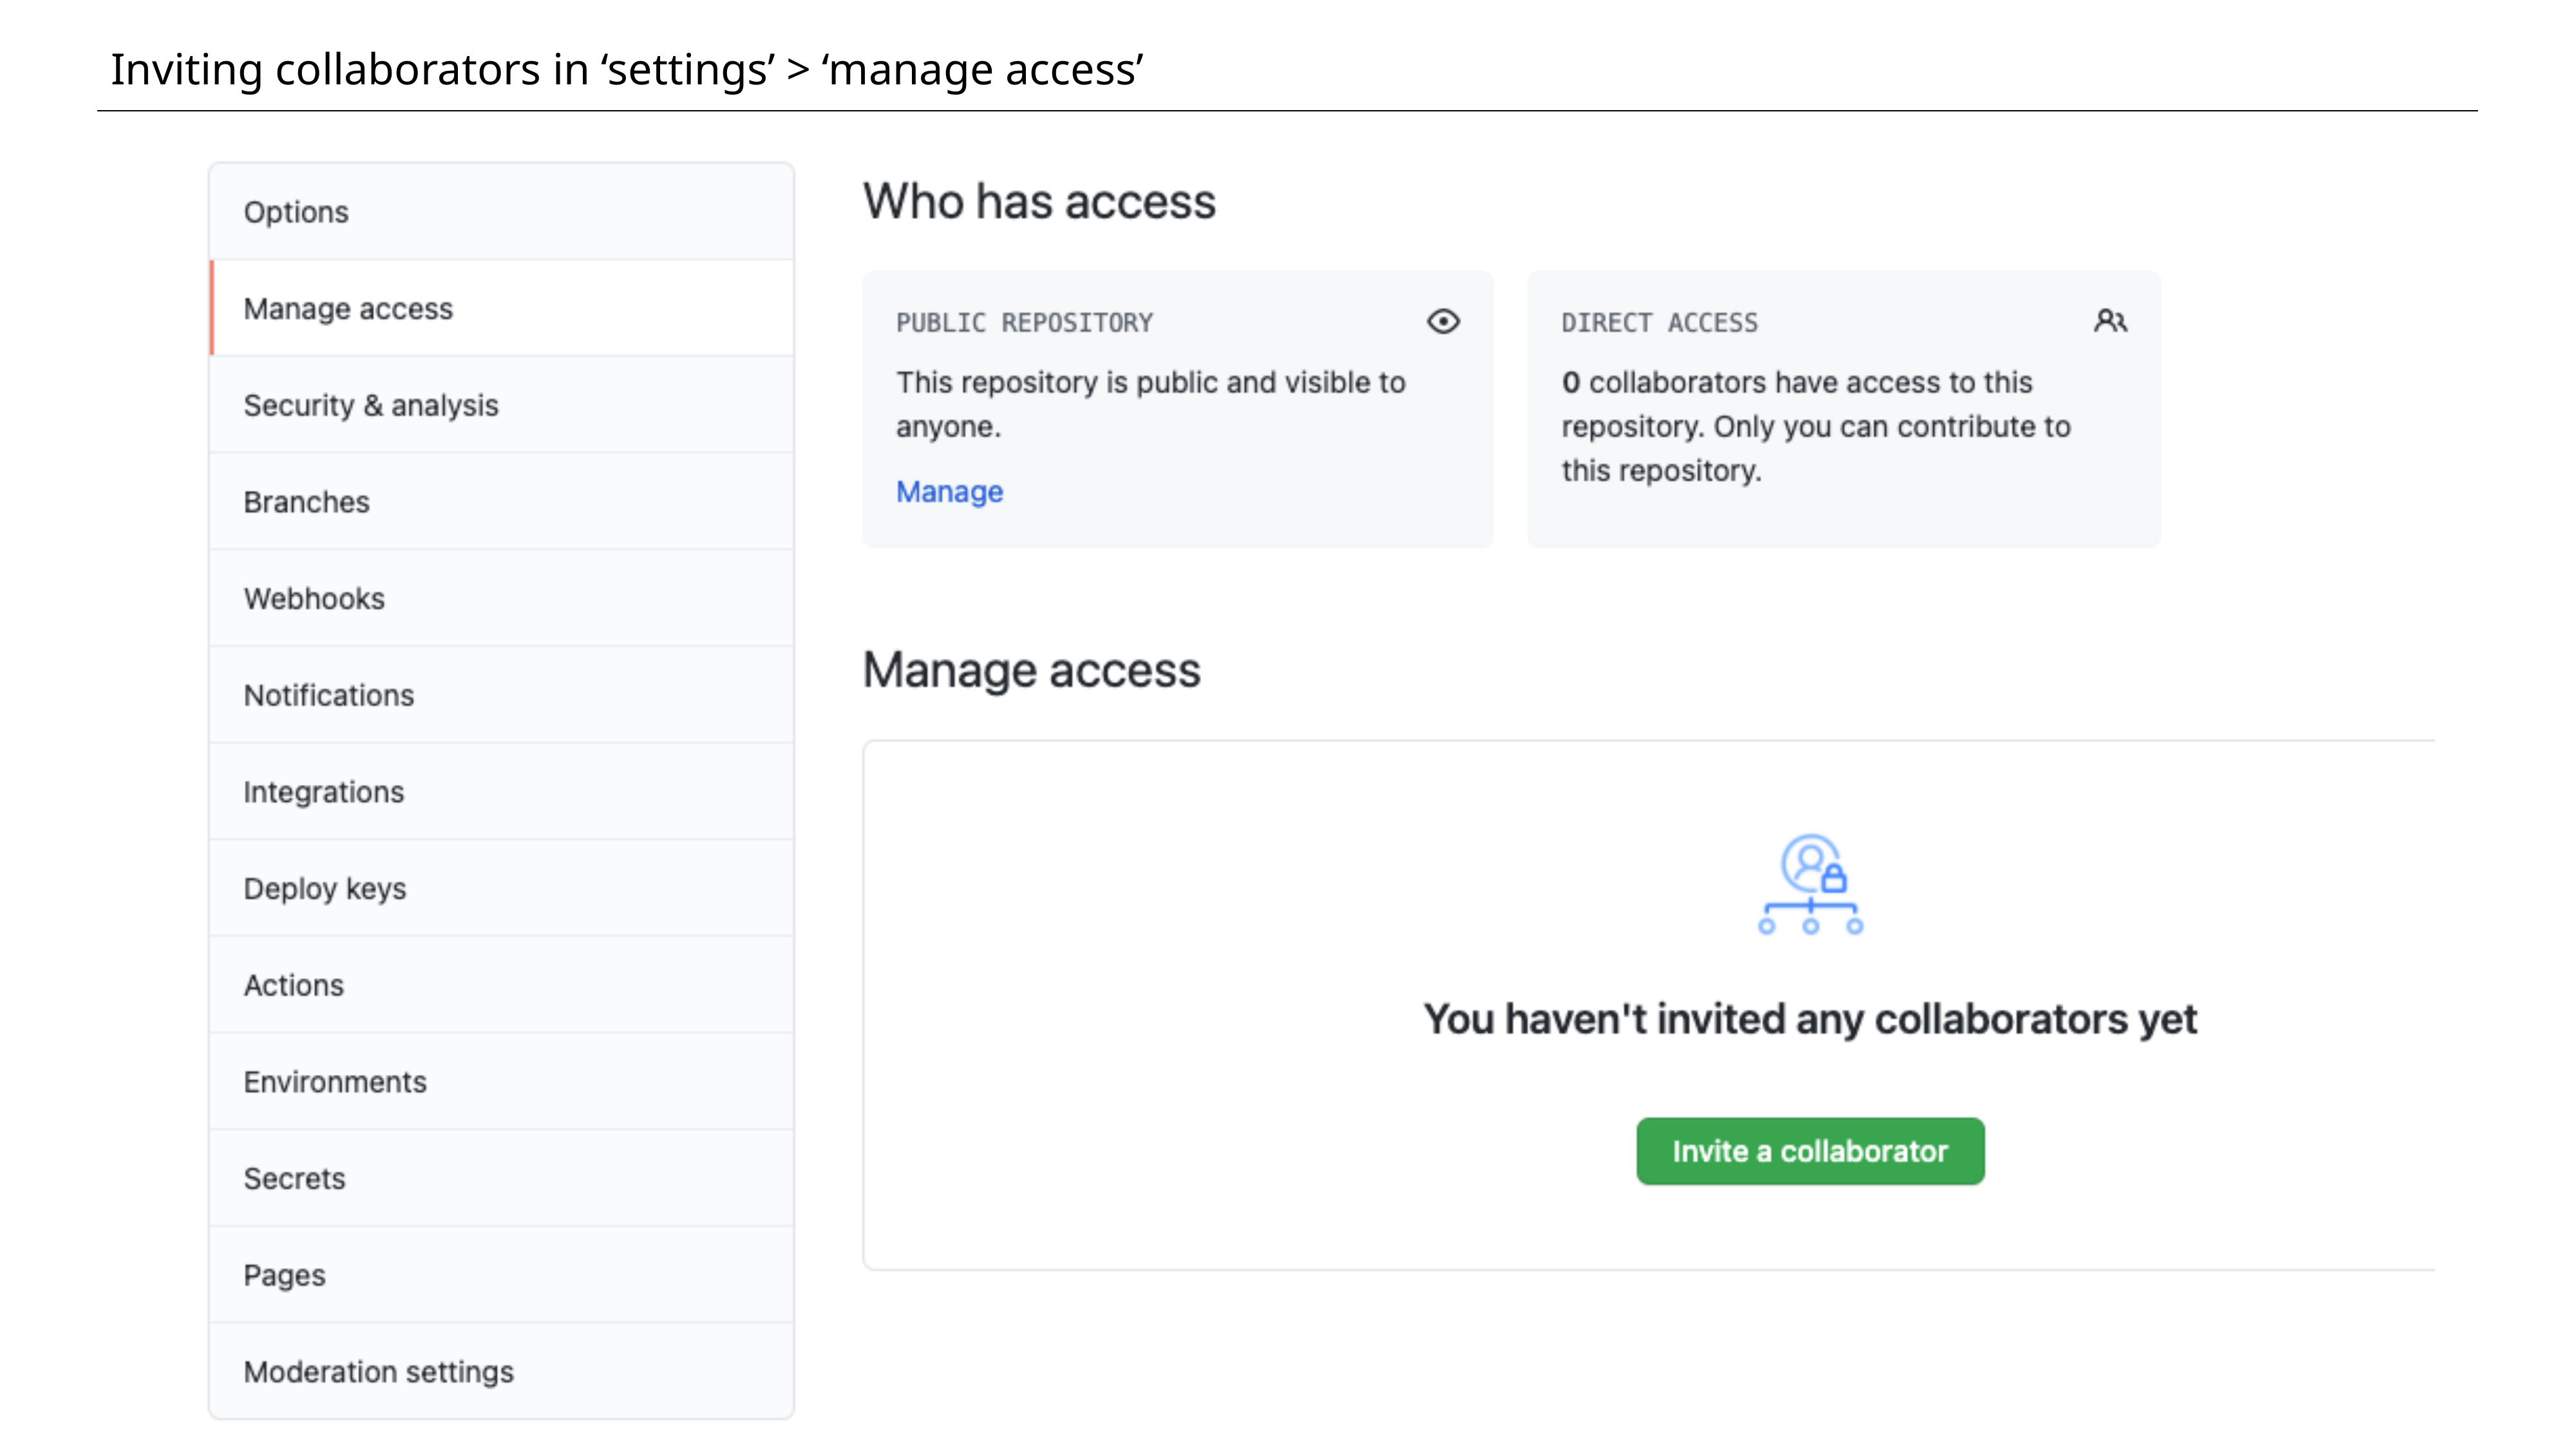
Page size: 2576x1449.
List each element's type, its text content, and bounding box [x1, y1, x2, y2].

picture [170, 122, 2435, 1442]
title Inviting collaborators in ‘settings’ > ‘manage access’ [101, 37, 2479, 111]
